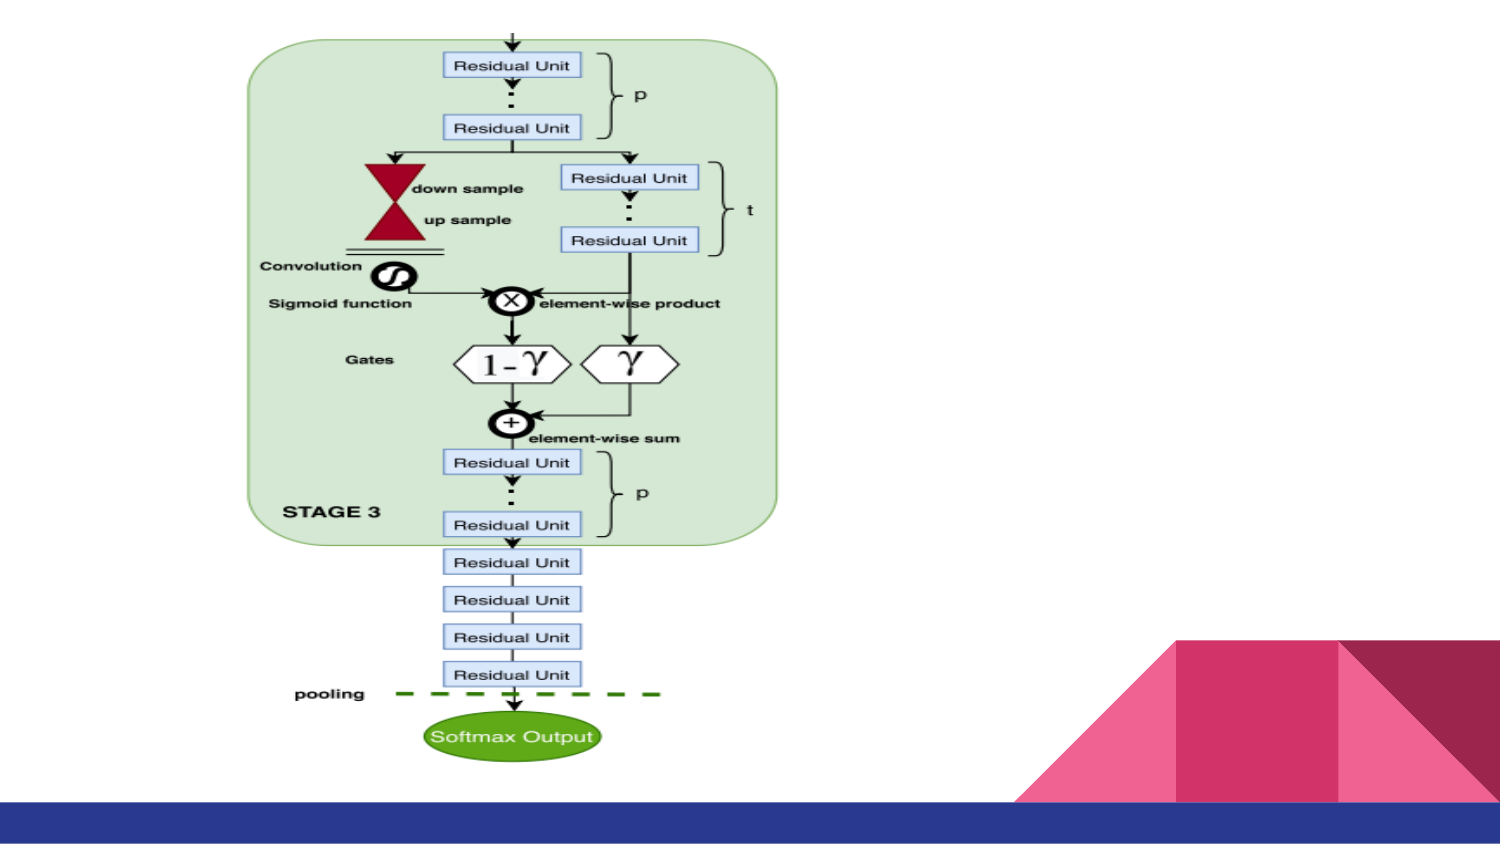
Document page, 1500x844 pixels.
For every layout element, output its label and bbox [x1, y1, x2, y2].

picture [235, 32, 797, 787]
